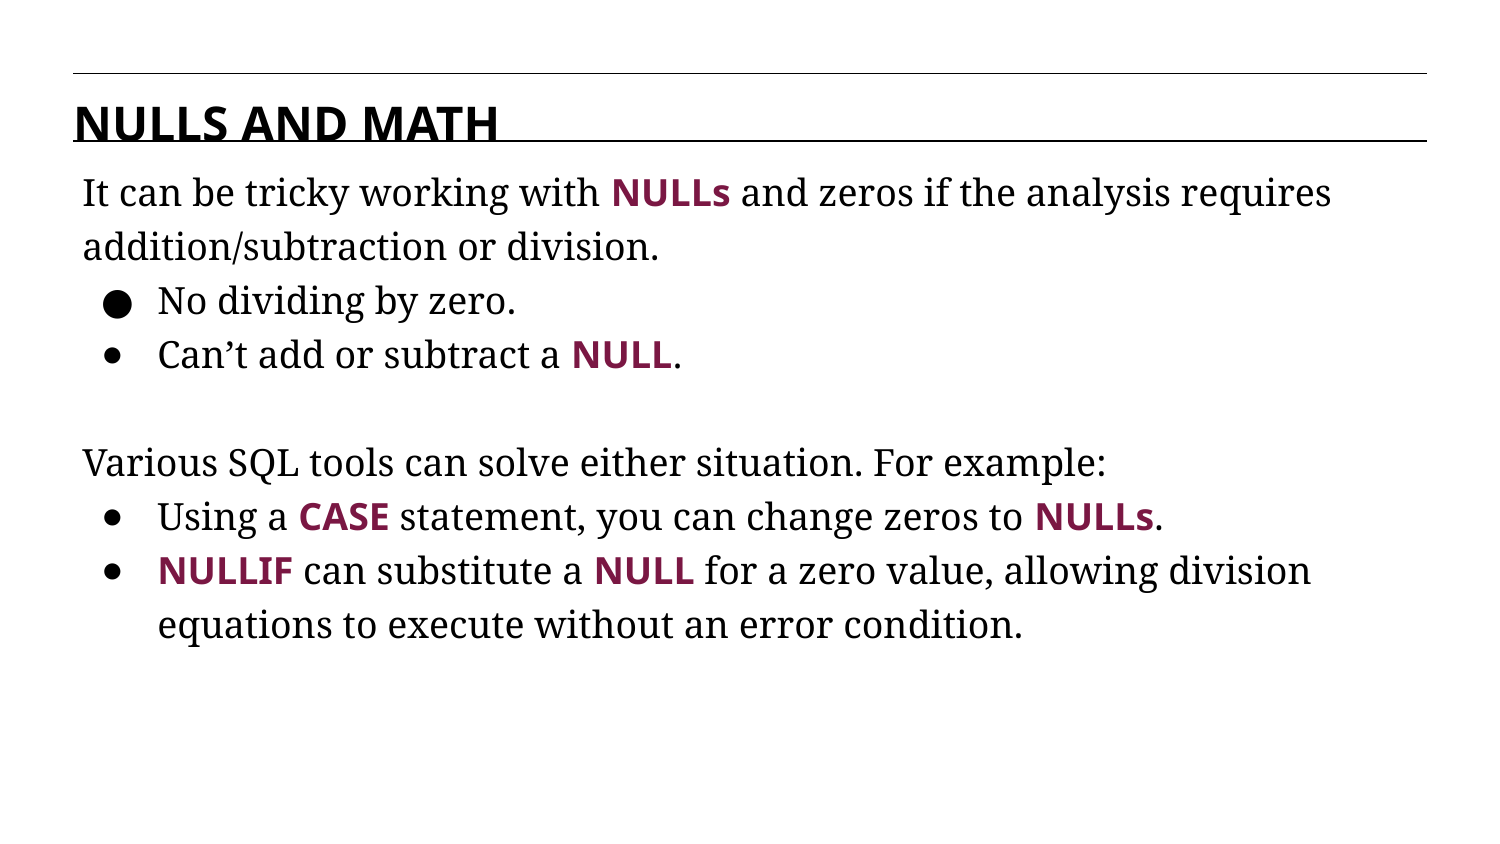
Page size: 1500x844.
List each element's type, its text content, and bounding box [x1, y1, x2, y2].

list It can be tricky working with NULLs and zeros if the analysis requires addition/subtraction or division. No dividing by zero. Can’t add or subtract a NULL. Various SQL tools can solve either situation. For example: Using a CASE statement, you can change zeros to NULLs. NULLIF can substitute a NULL for a zero value, allowing division equations to execute without an error condition. [82, 160, 1417, 754]
text_box NULLS AND MATH [73, 85, 1076, 135]
